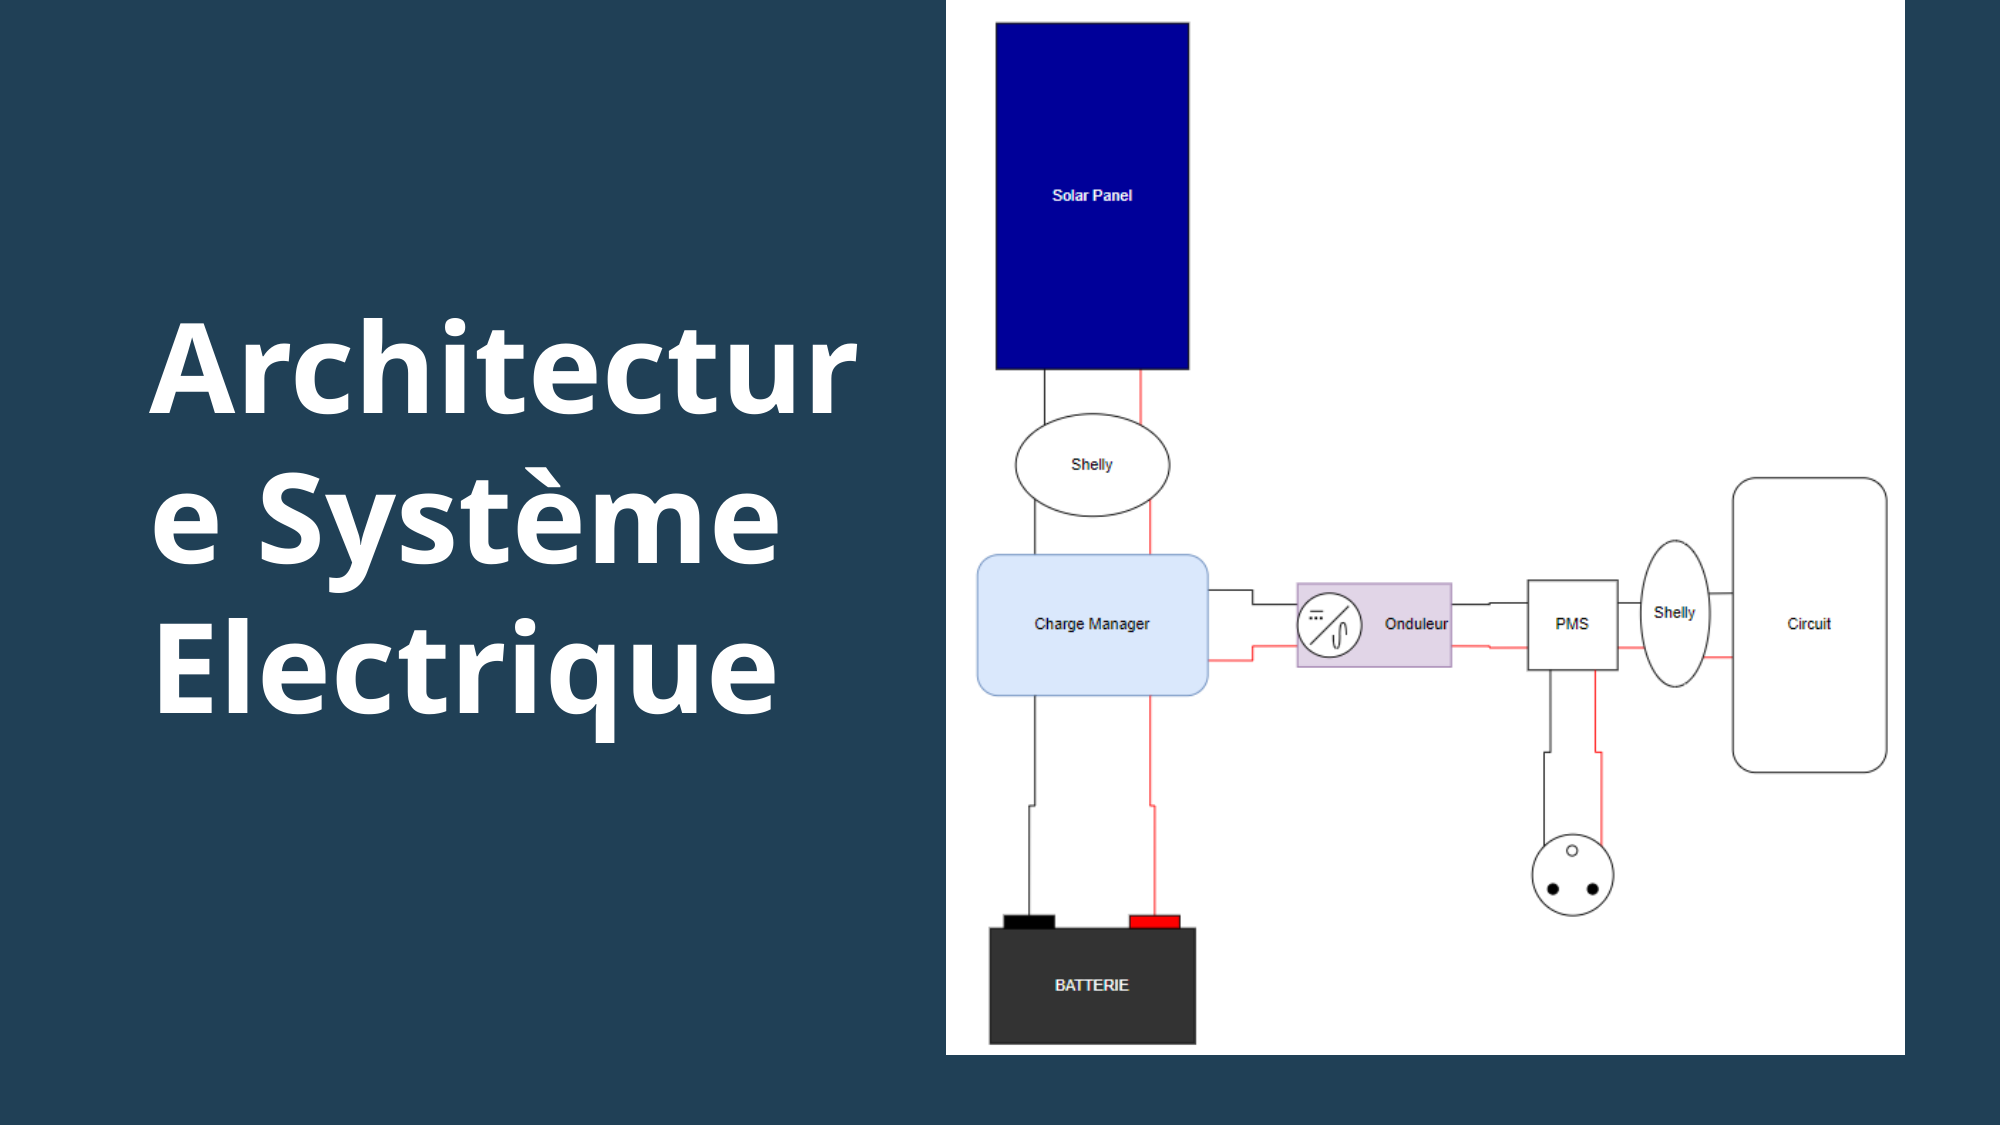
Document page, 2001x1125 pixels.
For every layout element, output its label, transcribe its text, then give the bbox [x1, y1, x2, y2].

picture [946, 0, 1905, 1055]
text_box Architecture Système Electrique [135, 281, 882, 747]
